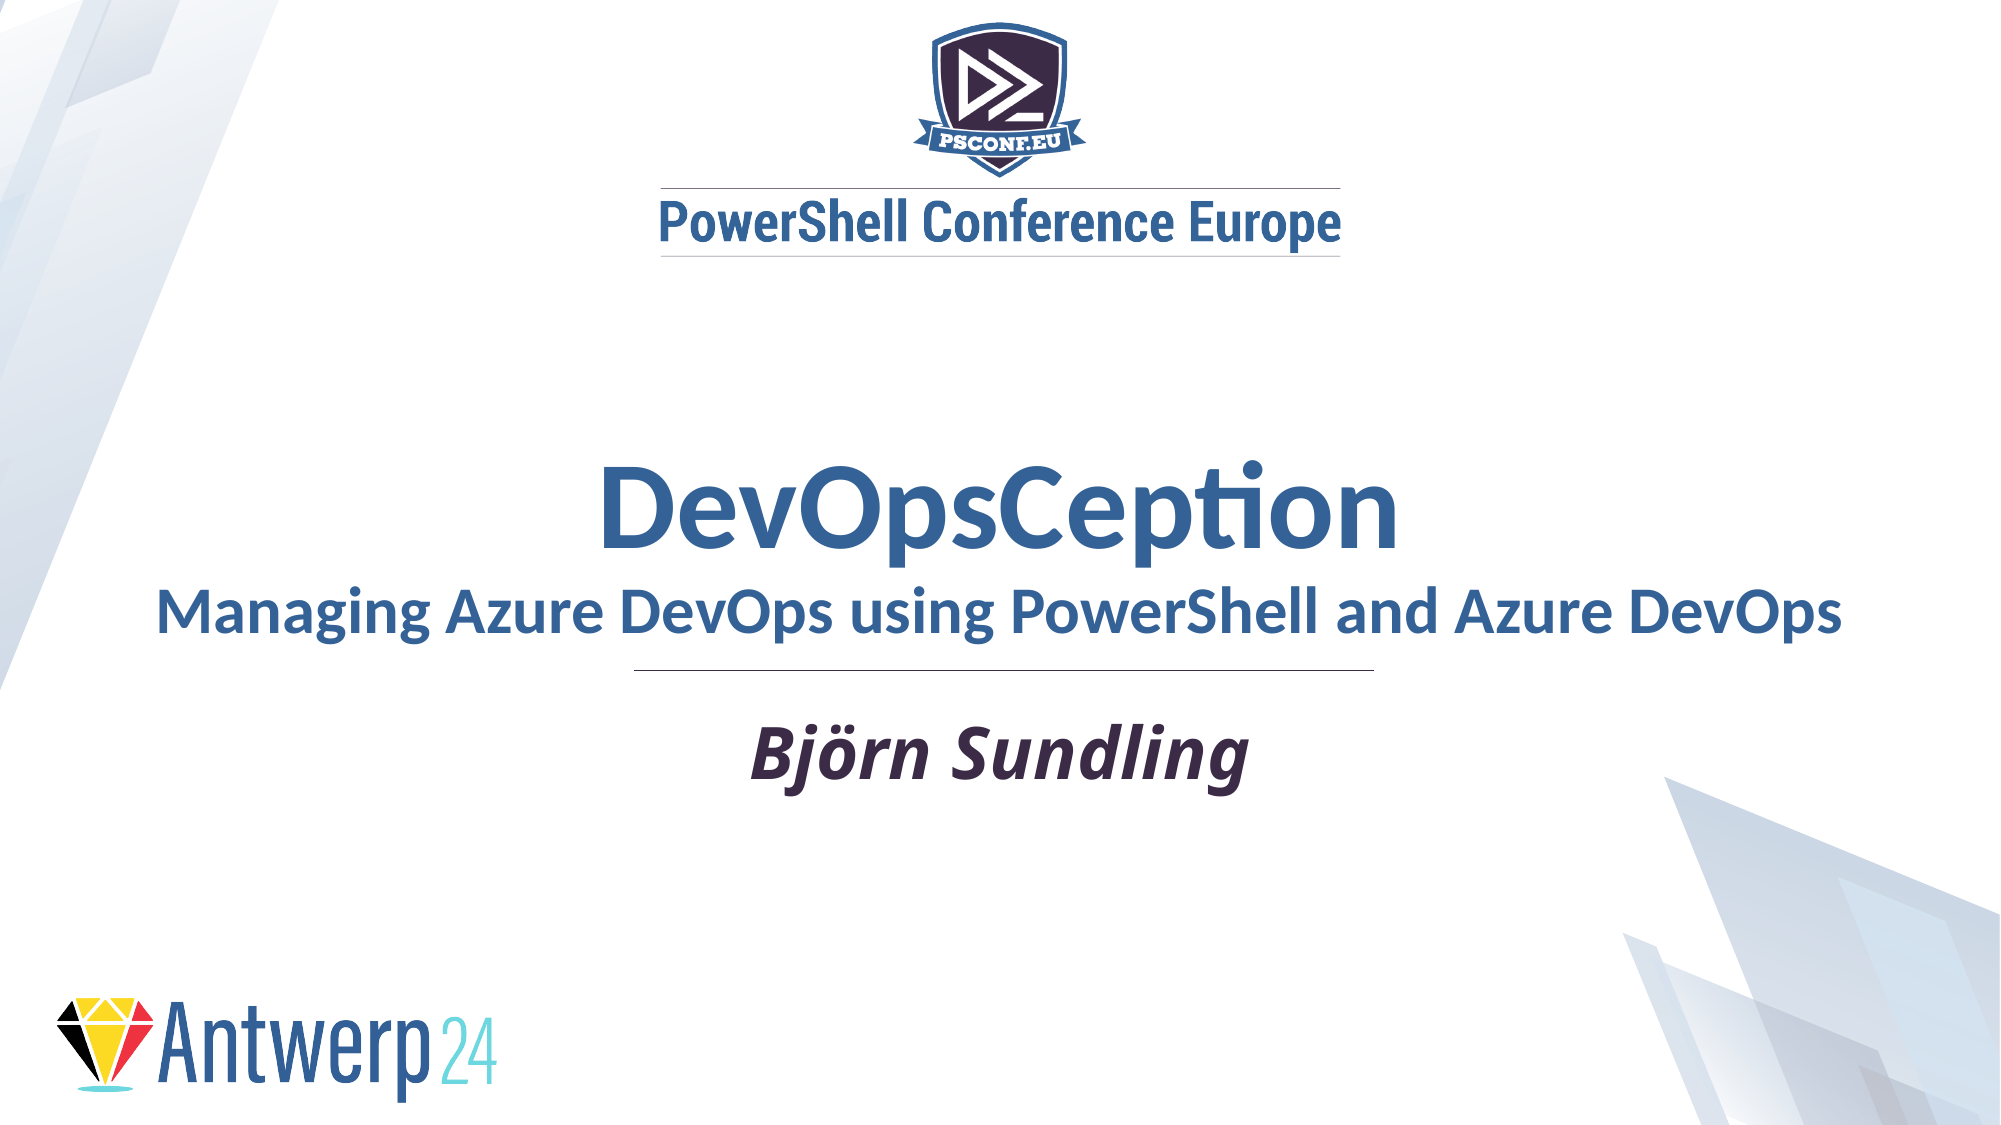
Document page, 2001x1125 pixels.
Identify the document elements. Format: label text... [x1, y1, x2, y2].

picture [0, 0, 2000, 1125]
title DevOpsCeption Managing Azure DevOps using PowerShell and Azure DevOps [137, 437, 1863, 655]
text_box Björn Sundling [249, 700, 1750, 805]
